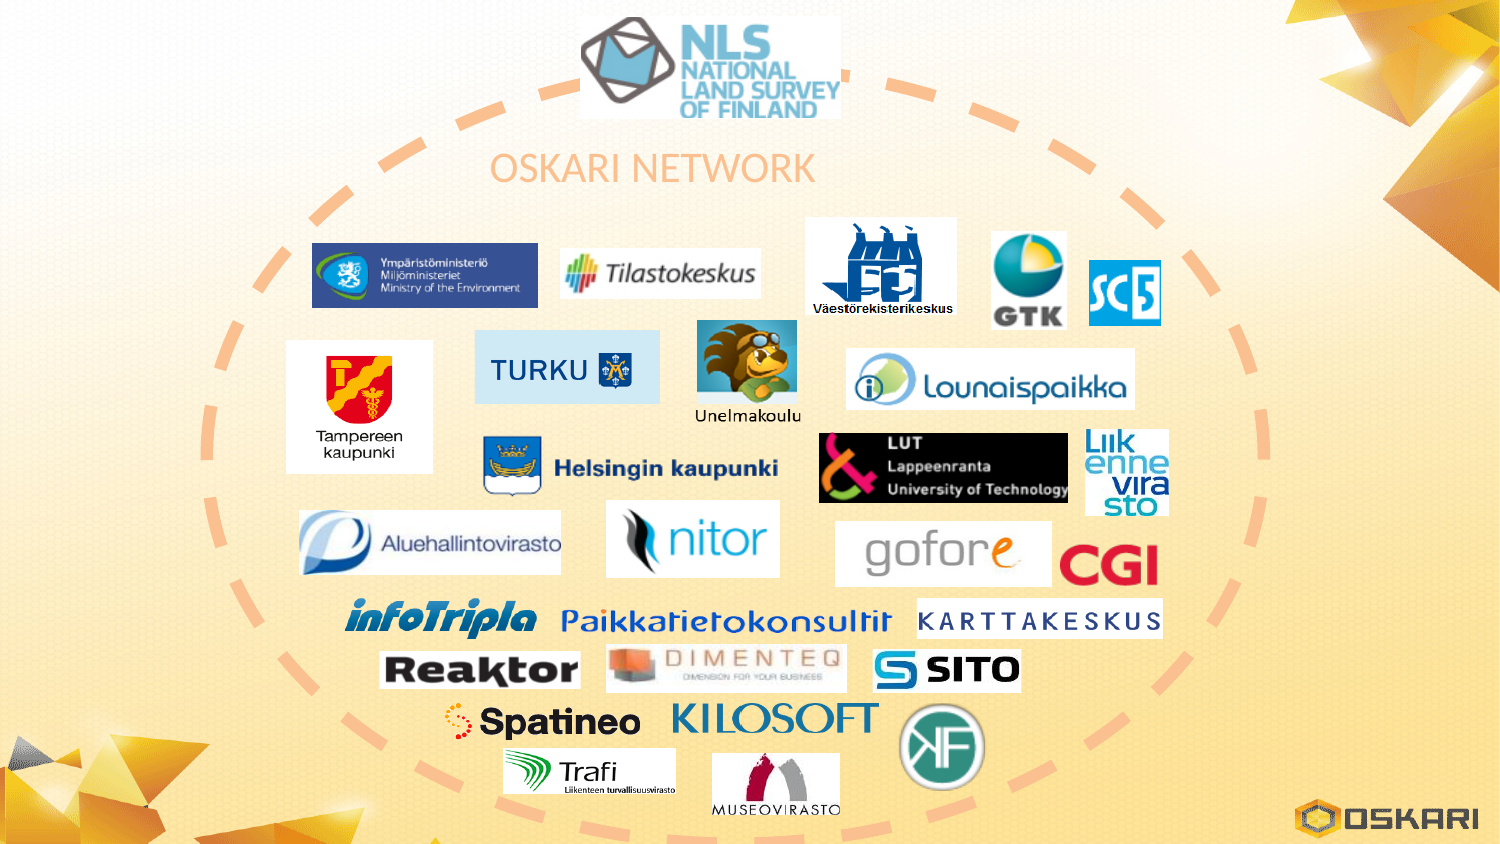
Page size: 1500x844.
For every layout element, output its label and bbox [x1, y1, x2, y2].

text_box [206, 16, 1265, 844]
picture [0, 0, 1500, 844]
